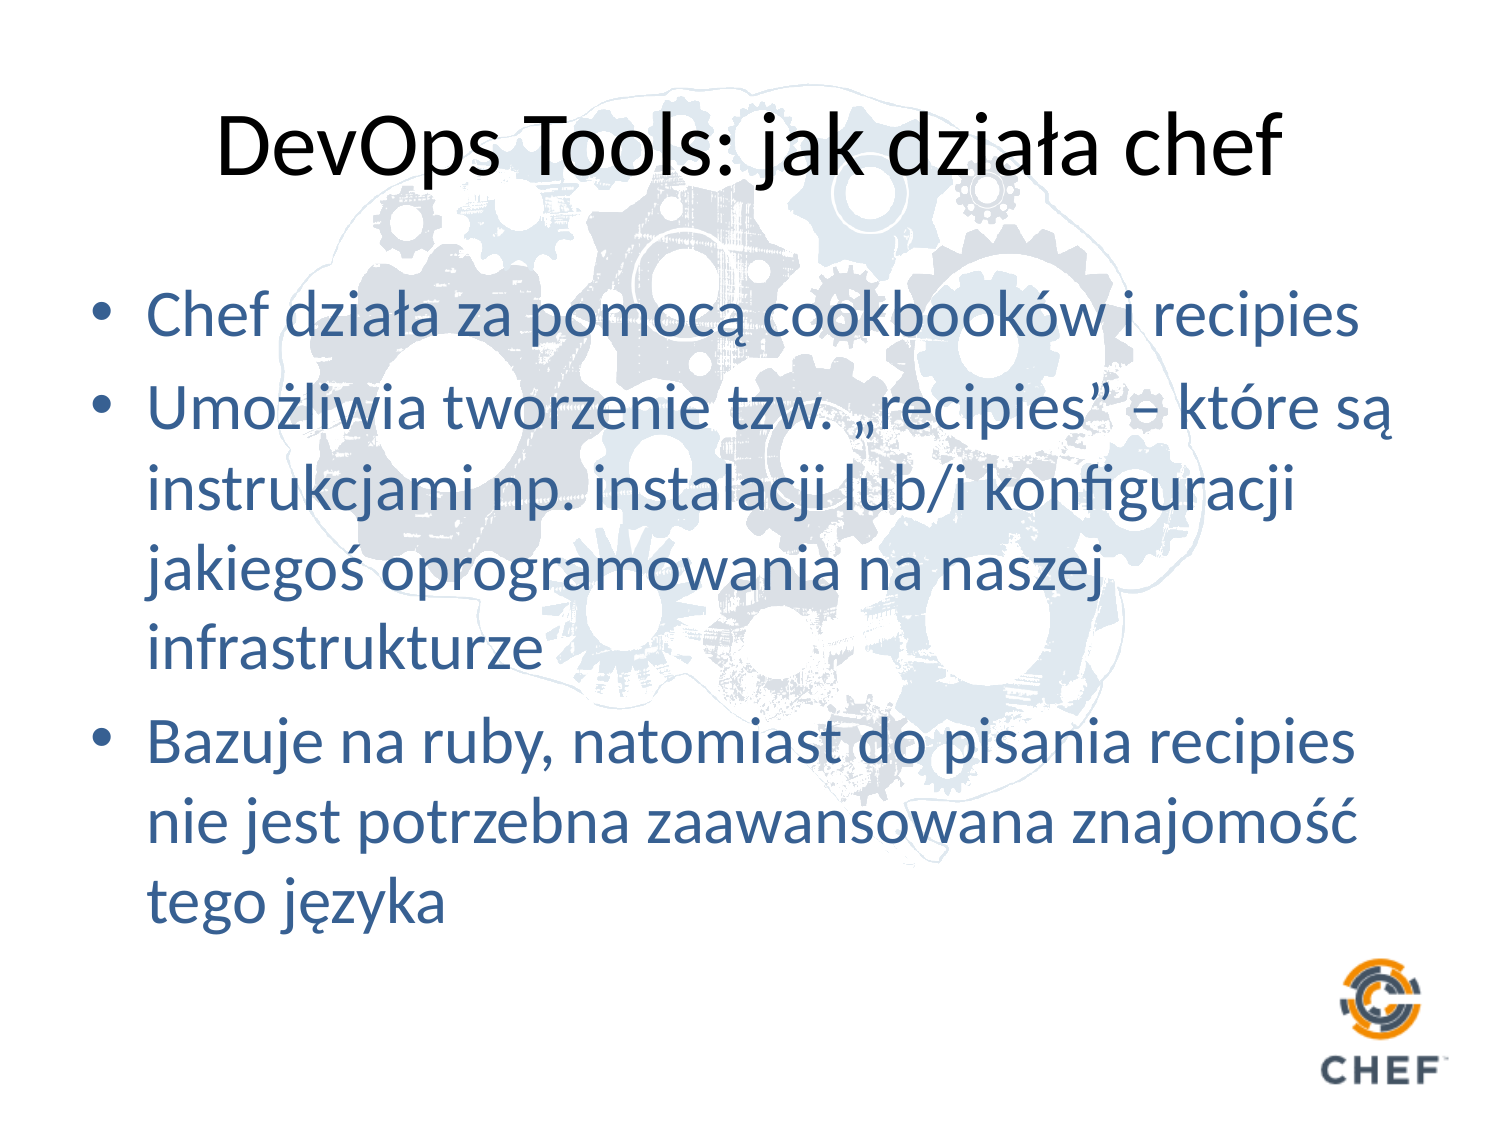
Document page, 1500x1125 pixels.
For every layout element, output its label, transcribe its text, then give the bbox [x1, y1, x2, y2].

list Chef działa za pomocą cookbooków i recipies Umożliwia tworzenie tzw. „recipies” – które są instrukcjami np. instalacji lub/i konfiguracji jakiegoś oprogramowania na naszej infrastrukturze Bazuje na ruby, natomiast do pisania recipies nie jest potrzebna zaawansowana znajomość tego języka [75, 262, 1425, 1005]
picture [1293, 940, 1474, 1097]
title DevOps Tools: jak działa chef [75, 45, 1425, 233]
